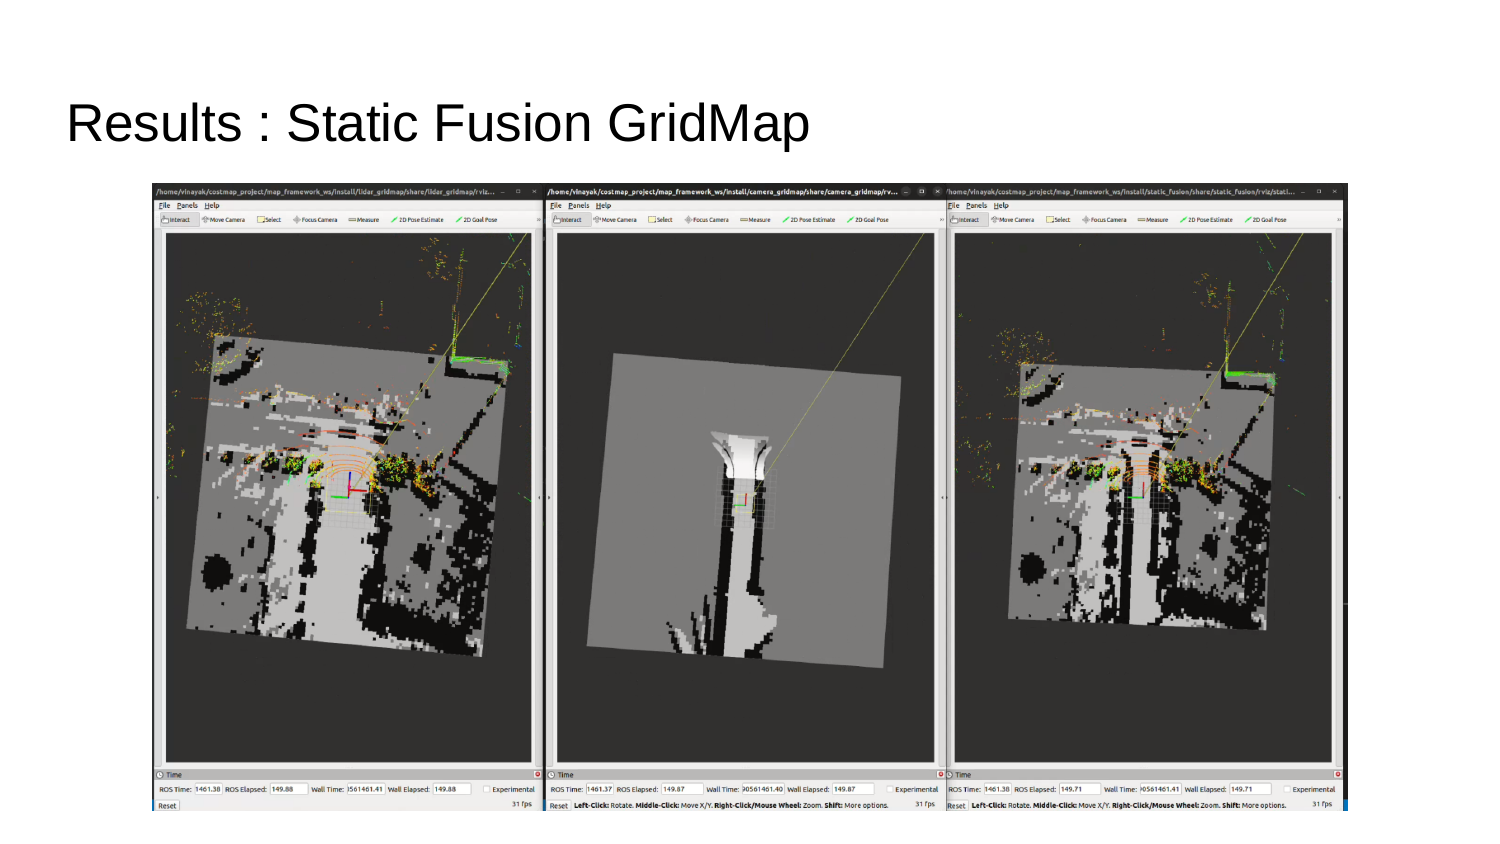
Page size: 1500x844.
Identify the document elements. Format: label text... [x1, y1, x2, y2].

picture [152, 183, 1348, 811]
title Results : Static Fusion GridMap [51, 72, 1449, 167]
